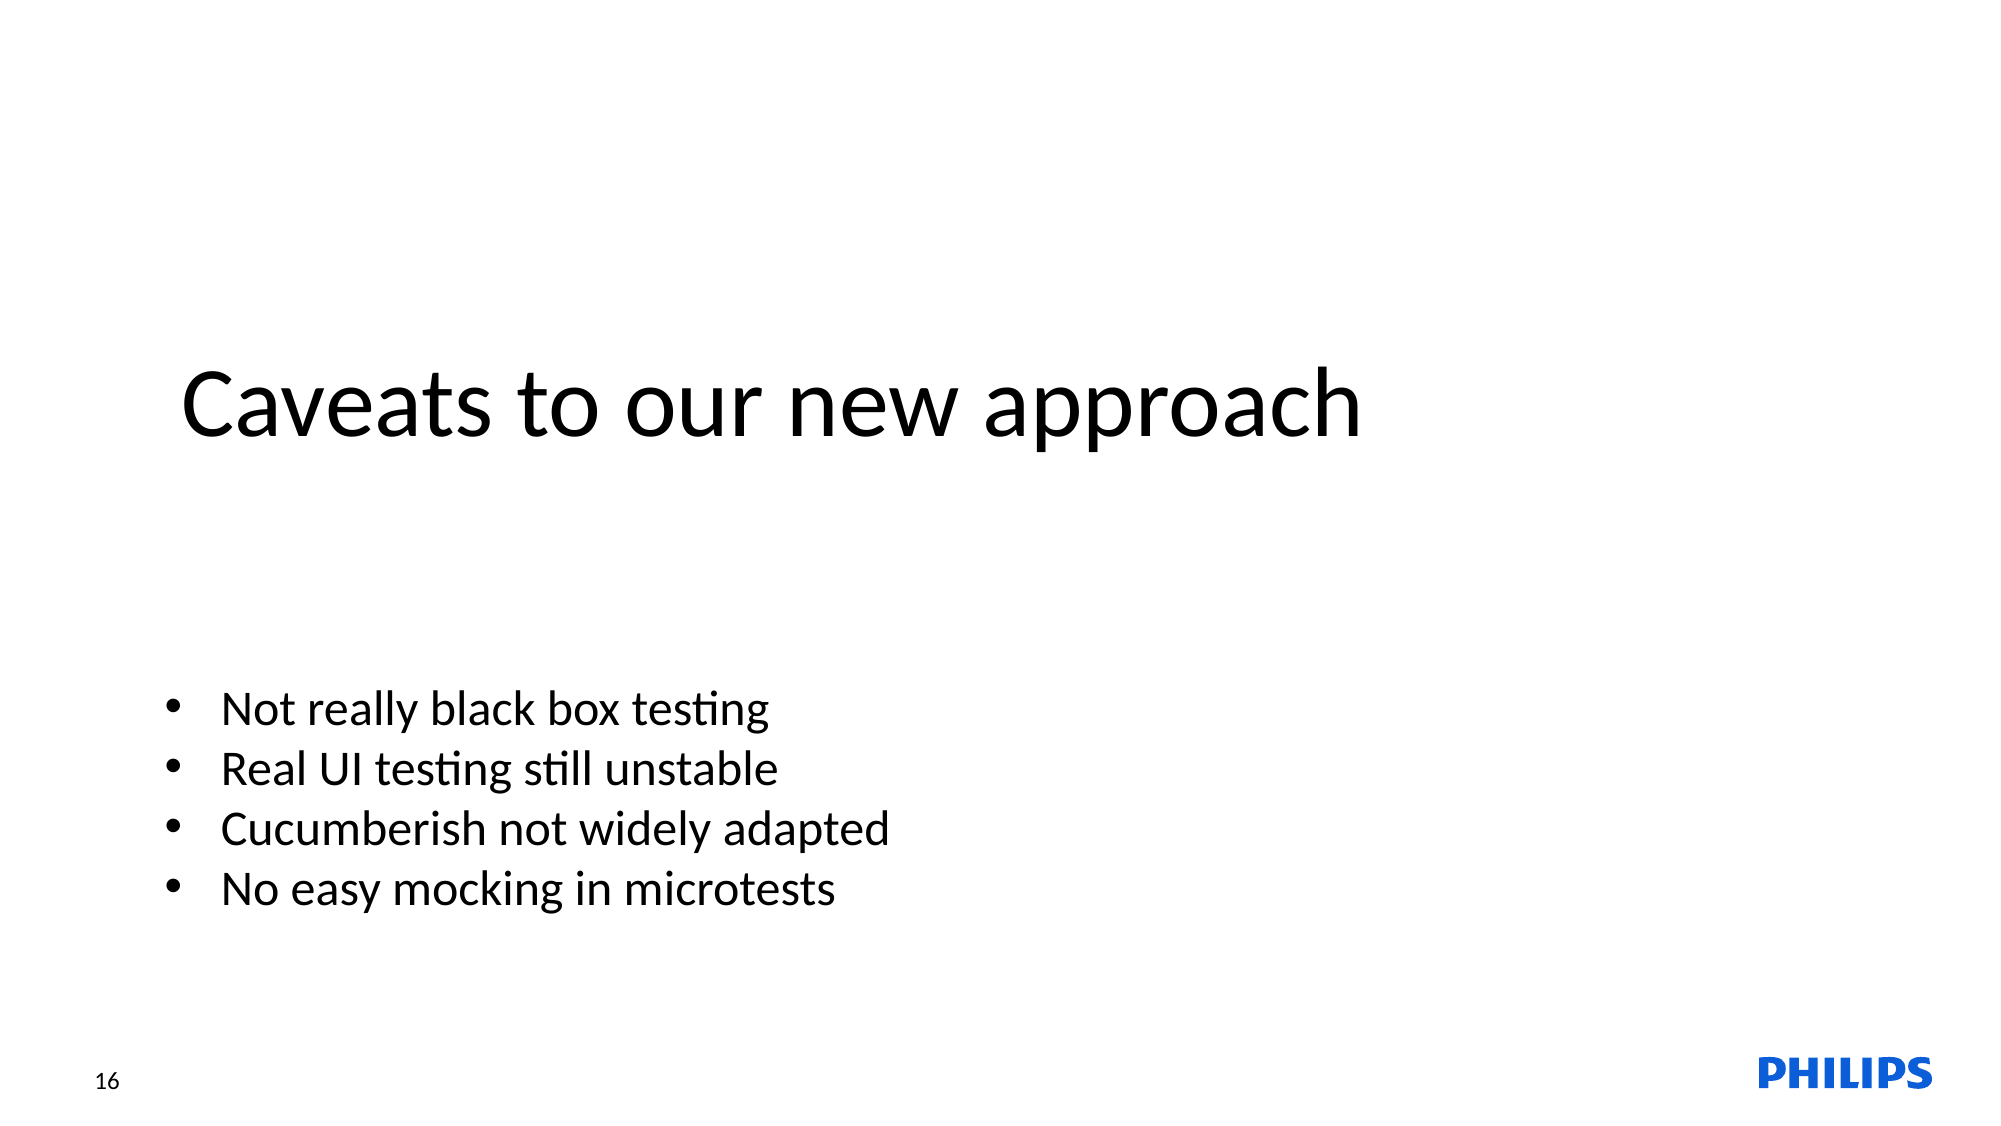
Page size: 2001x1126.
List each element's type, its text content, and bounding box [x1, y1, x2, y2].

text_box Not really black box testing Real UI testing still unstable Cucumberish not widely adapted No easy mocking in microtests [149, 668, 1943, 923]
list Caveats to our new approach [181, 336, 1599, 603]
